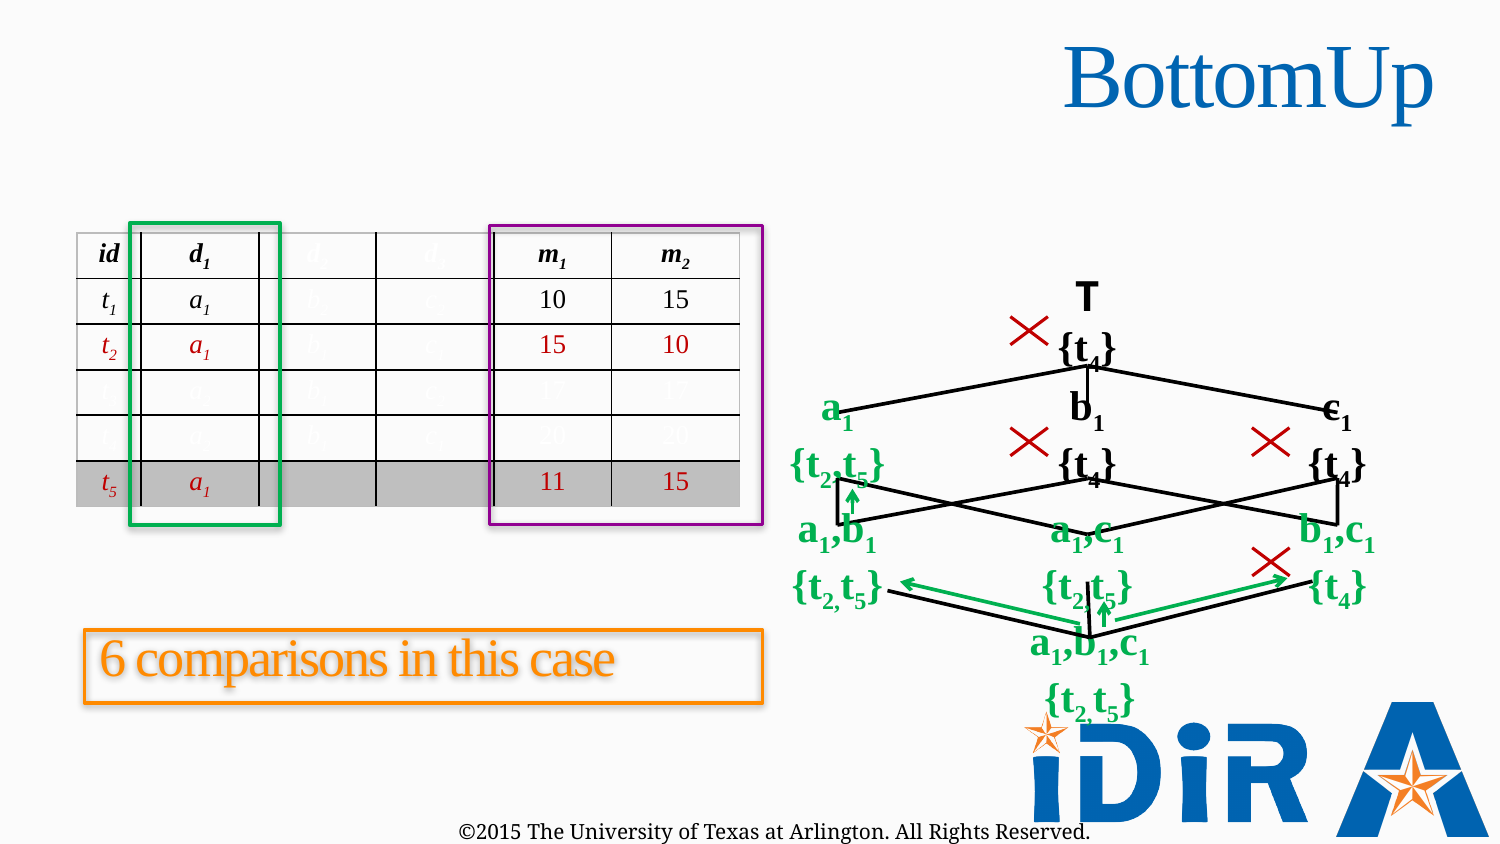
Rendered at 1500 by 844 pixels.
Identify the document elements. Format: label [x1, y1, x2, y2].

table_cell [78, 416, 129, 460]
table_cell [281, 416, 375, 460]
text_box [84, 629, 763, 704]
table_header [78, 234, 129, 278]
table_cell [78, 462, 129, 506]
table_cell [377, 462, 489, 506]
table_cell [78, 279, 129, 323]
table_cell [281, 279, 375, 323]
text_box [1010, 410, 1165, 462]
table_cell [377, 416, 489, 460]
picture [1336, 702, 1489, 837]
table_cell [377, 371, 489, 414]
picture [1022, 709, 1314, 830]
table_cell [377, 279, 489, 323]
text_box [489, 225, 915, 525]
table_cell [281, 462, 375, 506]
table_cell [377, 325, 489, 369]
table_header [377, 234, 489, 278]
text_box [760, 532, 915, 584]
text_box [458, 818, 1091, 844]
text_box [1010, 279, 1165, 367]
table_header [281, 234, 375, 278]
text_box [813, 263, 1415, 705]
table_cell [281, 371, 375, 414]
title [63, 28, 1436, 129]
table_cell [78, 371, 129, 414]
text_box [1256, 410, 1415, 462]
text_box [129, 222, 281, 526]
table_cell [78, 325, 129, 369]
table_cell [281, 325, 375, 369]
